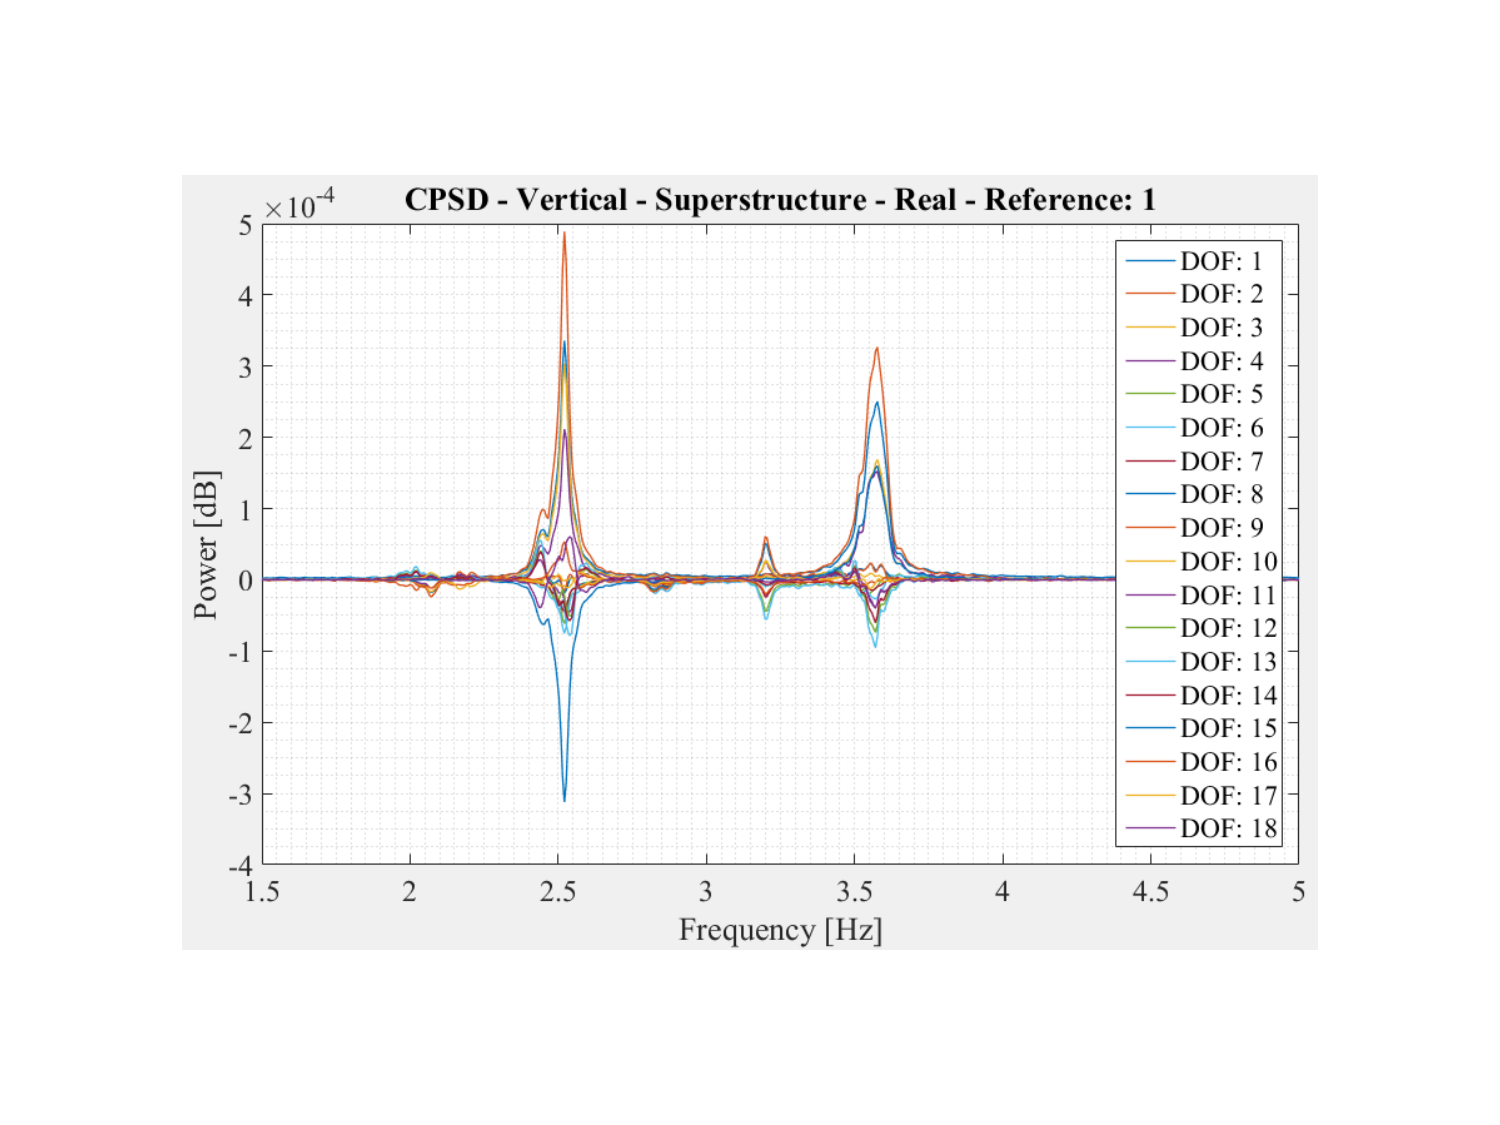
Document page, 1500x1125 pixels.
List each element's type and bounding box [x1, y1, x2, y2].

picture [182, 175, 1318, 950]
